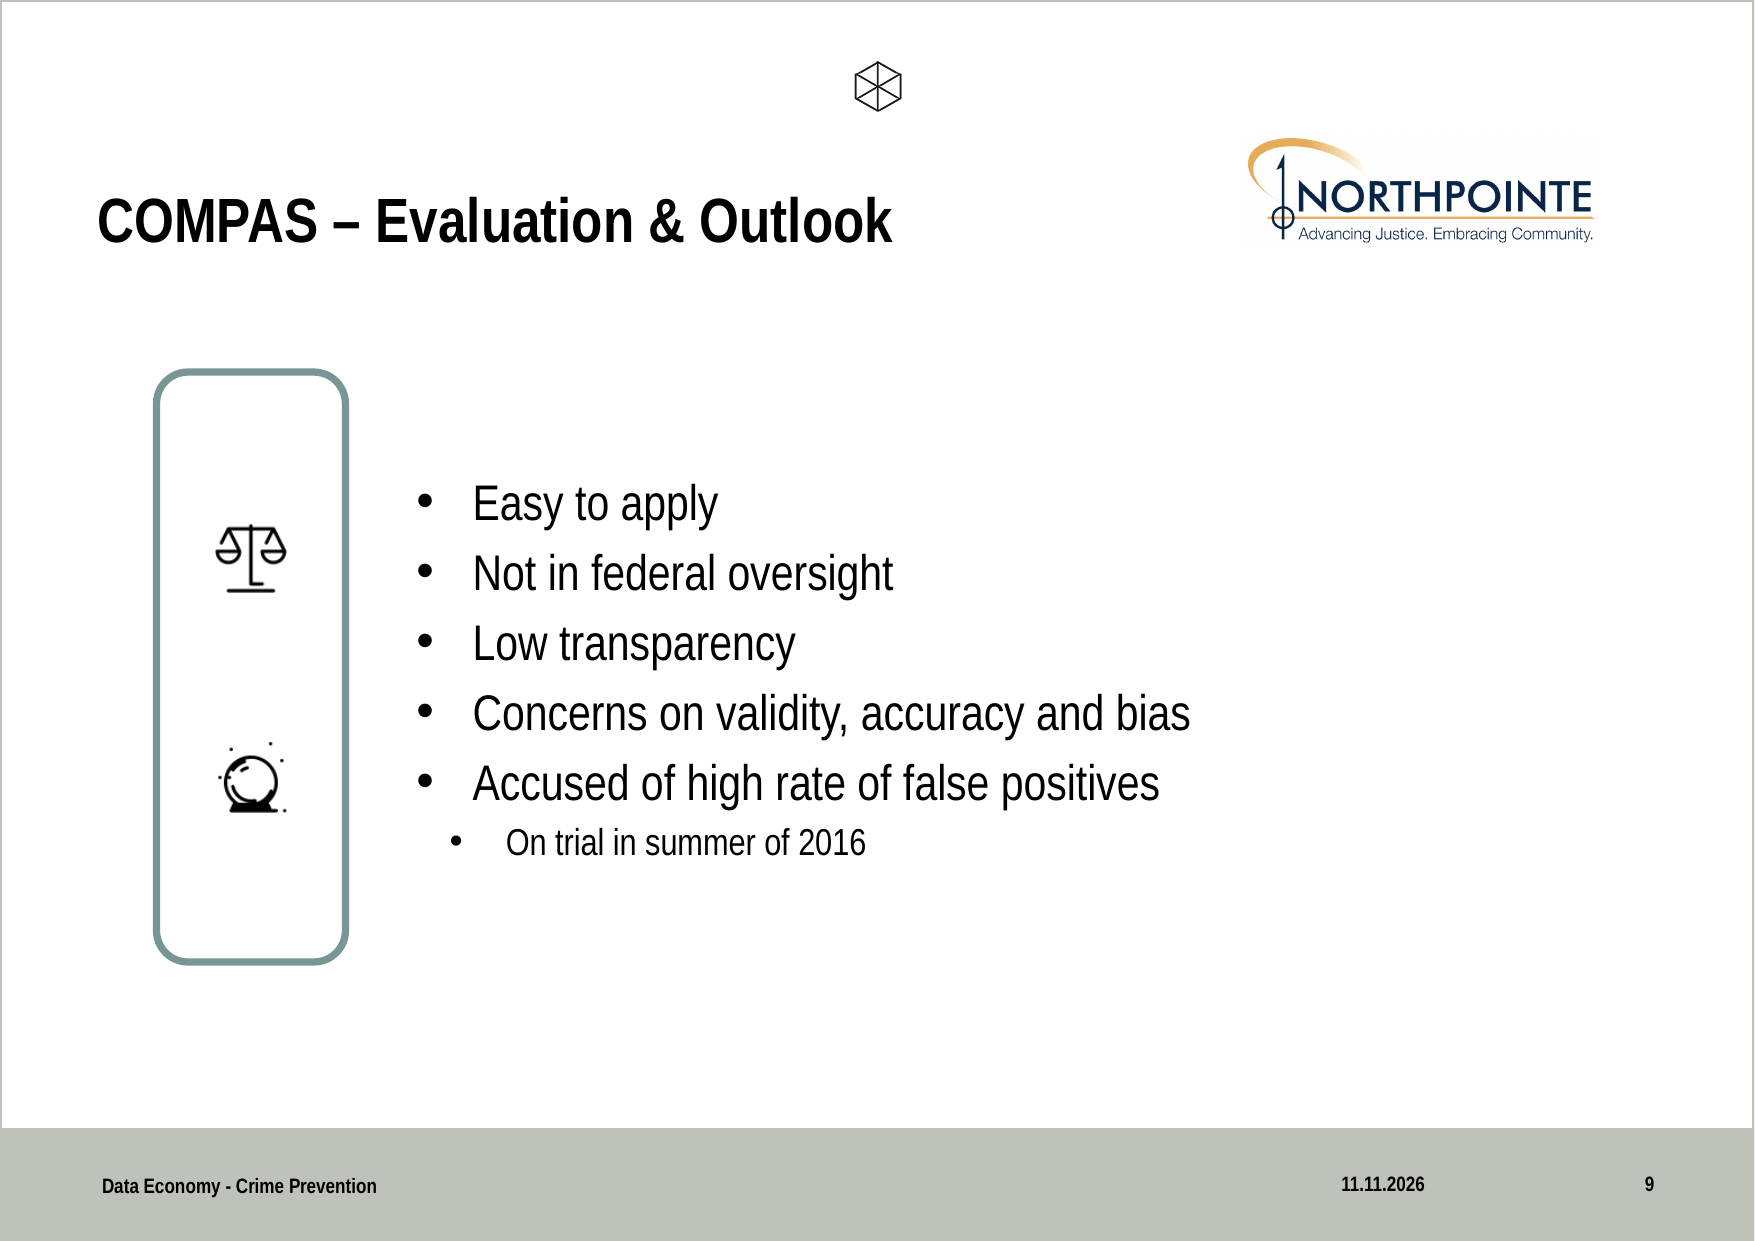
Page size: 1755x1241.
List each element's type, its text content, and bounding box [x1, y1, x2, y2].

slide_number 9 [1538, 1157, 1655, 1210]
picture [215, 741, 287, 813]
picture [1241, 133, 1597, 245]
picture [215, 521, 287, 593]
footer Data Economy - Crime Prevention [85, 1158, 869, 1211]
picture [686, 61, 1068, 124]
list Easy to apply Not in federal oversight Low transparency Concerns on validity, accuracy and bias Accused of high rate of false positives On trial in summer of 2016 [416, 371, 1657, 962]
title COMPAS – Evaluation & Outlook [97, 188, 1657, 340]
text_box [154, 369, 348, 965]
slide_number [1243, 1157, 1441, 1210]
